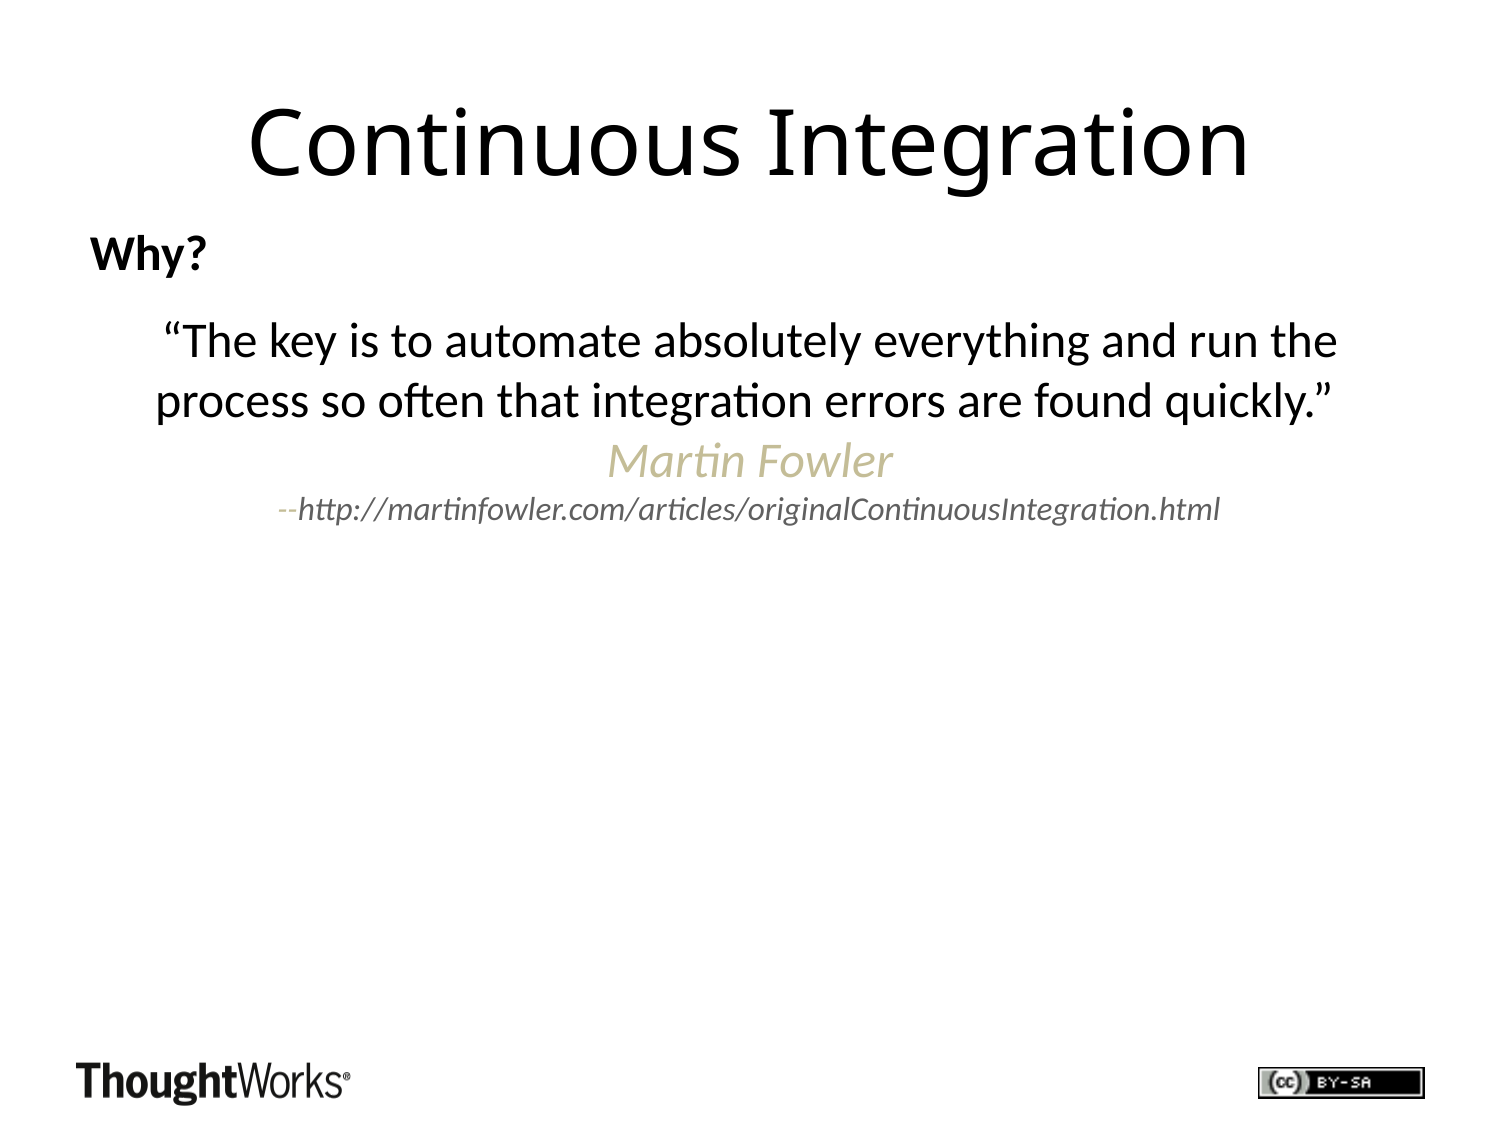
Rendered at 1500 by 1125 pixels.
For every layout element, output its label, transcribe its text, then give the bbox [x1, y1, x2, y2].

picture [75, 1062, 351, 1106]
text_box “The key is to automate absolutely everything and run the process so often that integration errors are found quickly.” Martin Fowler --http://martinfowler.com/articles/originalContinuousIntegration.html [75, 299, 1425, 1000]
text_box Why? [75, 214, 1425, 288]
text_box Continuous Integration [75, 45, 1425, 214]
picture [1258, 1067, 1425, 1099]
